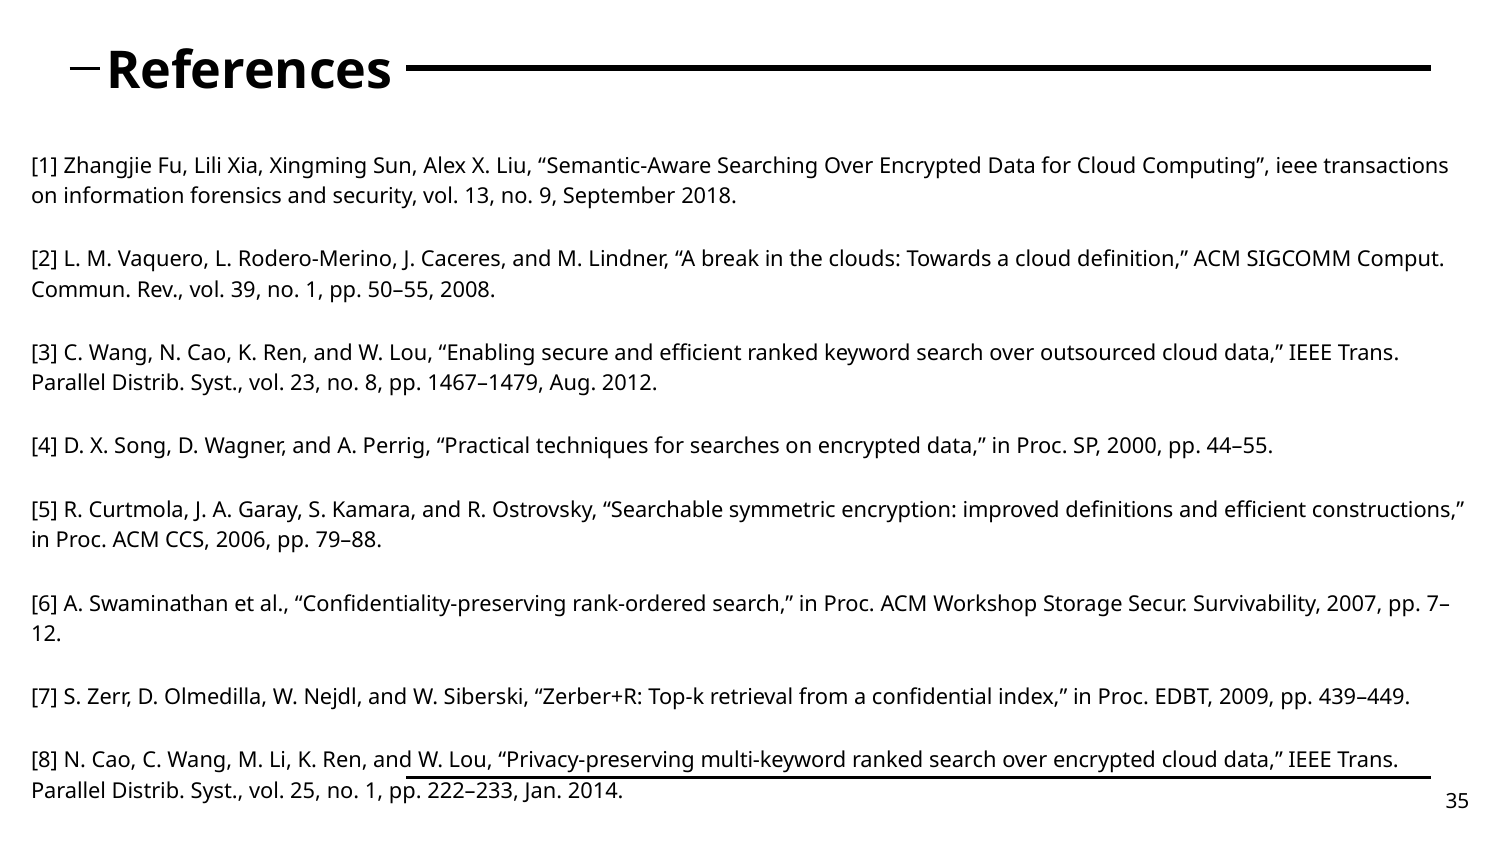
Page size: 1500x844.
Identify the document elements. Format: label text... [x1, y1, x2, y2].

slide_number 35 [1394, 769, 1484, 834]
list [1] Zhangjie Fu, Lili Xia, Xingming Sun, Alex X. Liu, “Semantic-Aware Searching Over Encrypted Data for Cloud Computing”, ieee transactions on information forensics and security, vol. 13, no. 9, September 2018. [2] L. M. Vaquero, L. Rodero-Merino, J. Caceres, and M. Lindner, “A break in the clouds: Towards a cloud definition,” ACM SIGCOMM Comput. Commun. Rev., vol. 39, no. 1, pp. 50–55, 2008. [3] C. Wang, N. Cao, K. Ren, and W. Lou, “Enabling secure and efficient ranked keyword search over outsourced cloud data,” IEEE Trans. Parallel Distrib. Syst., vol. 23, no. 8, pp. 1467–1479, Aug. 2012. [4] D. X. Song, D. Wagner, and A. Perrig, “Practical techniques for searches on encrypted data,” in Proc. SP, 2000, pp. 44–55. [5] R. Curtmola, J. A. Garay, S. Kamara, and R. Ostrovsky, “Searchable symmetric encryption: improved definitions and efficient constructions,” in Proc. ACM CCS, 2006, pp. 79–88. [6] A. Swaminathan et al., “Confidentiality-preserving rank-ordered search,” in Proc. ACM Workshop Storage Secur. Survivability, 2007, pp. 7–12. [7] S. Zerr, D. Olmedilla, W. Nejdl, and W. Siberski, “Zerber+R: Top-k retrieval from a confidential index,” in Proc. EDBT, 2009, pp. 439–449. [8] N. Cao, C. Wang, M. Li, K. Ren, and W. Lou, “Privacy-preserving multi-keyword ranked search over encrypted cloud data,” IEEE Trans. Parallel Distrib. Syst., vol. 25, no. 1, pp. 222–233, Jan. 2014. [16, 132, 1483, 820]
title References [91, 21, 1489, 116]
